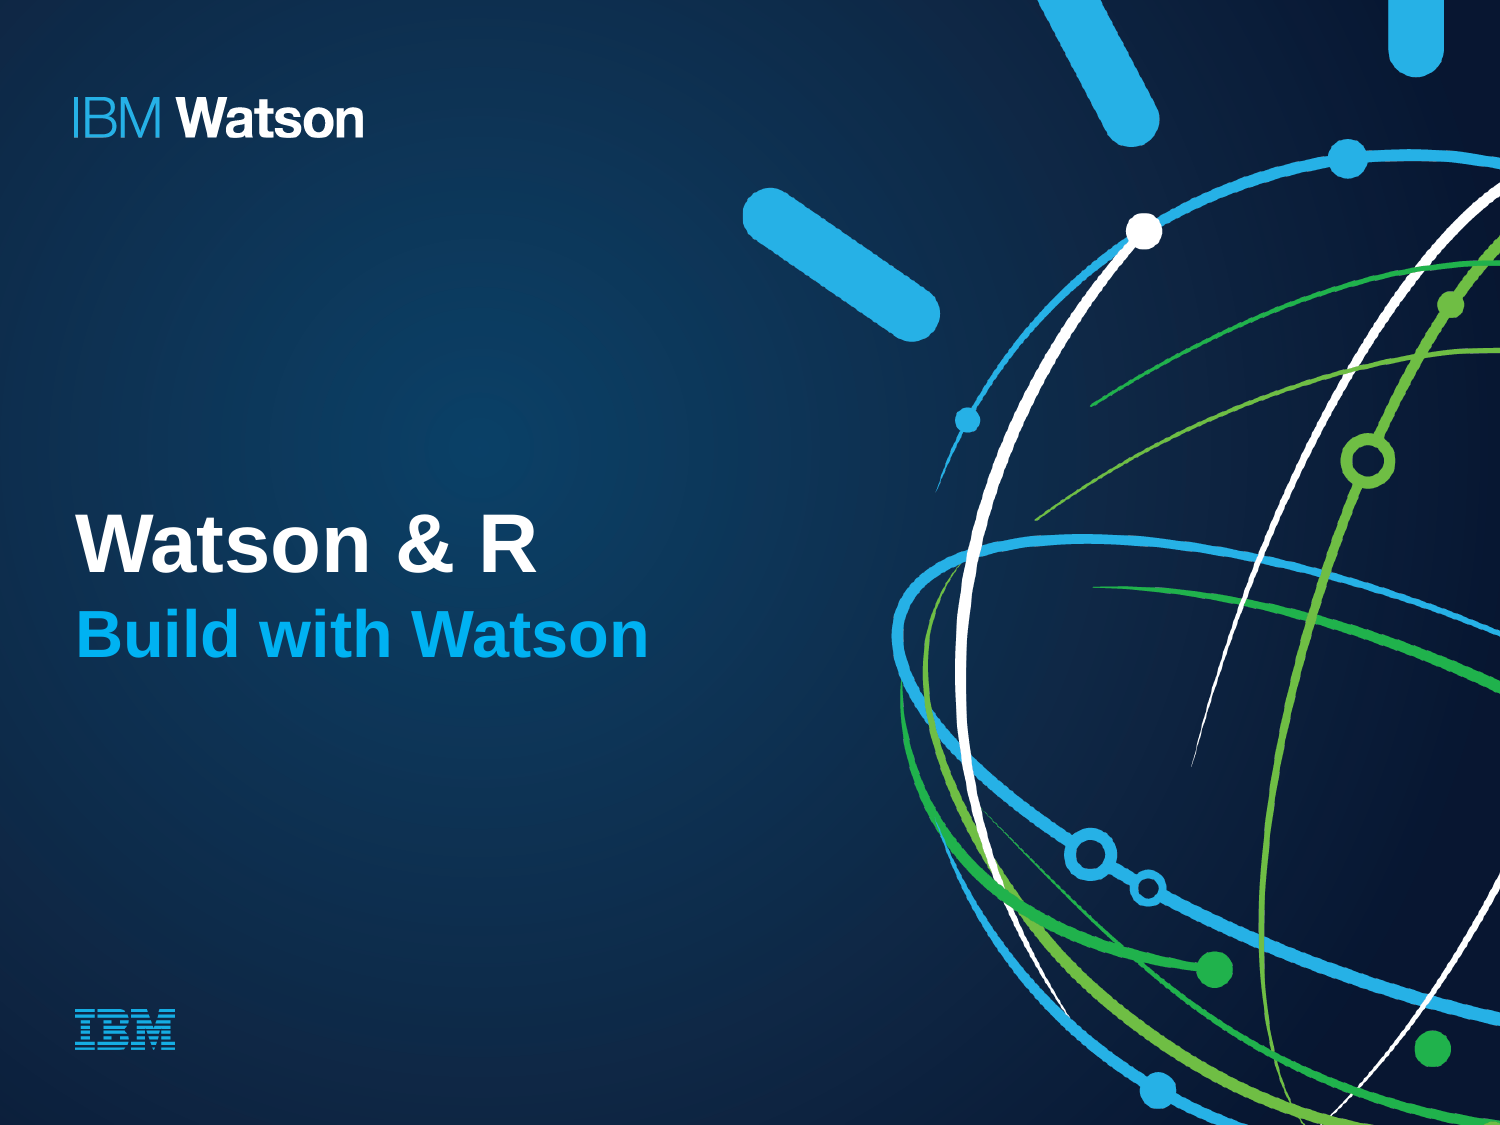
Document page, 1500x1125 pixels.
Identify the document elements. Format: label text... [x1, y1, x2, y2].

subtitle Build with Watson [75, 600, 863, 888]
title Watson & R [75, 349, 888, 591]
picture [0, 0, 1500, 1125]
